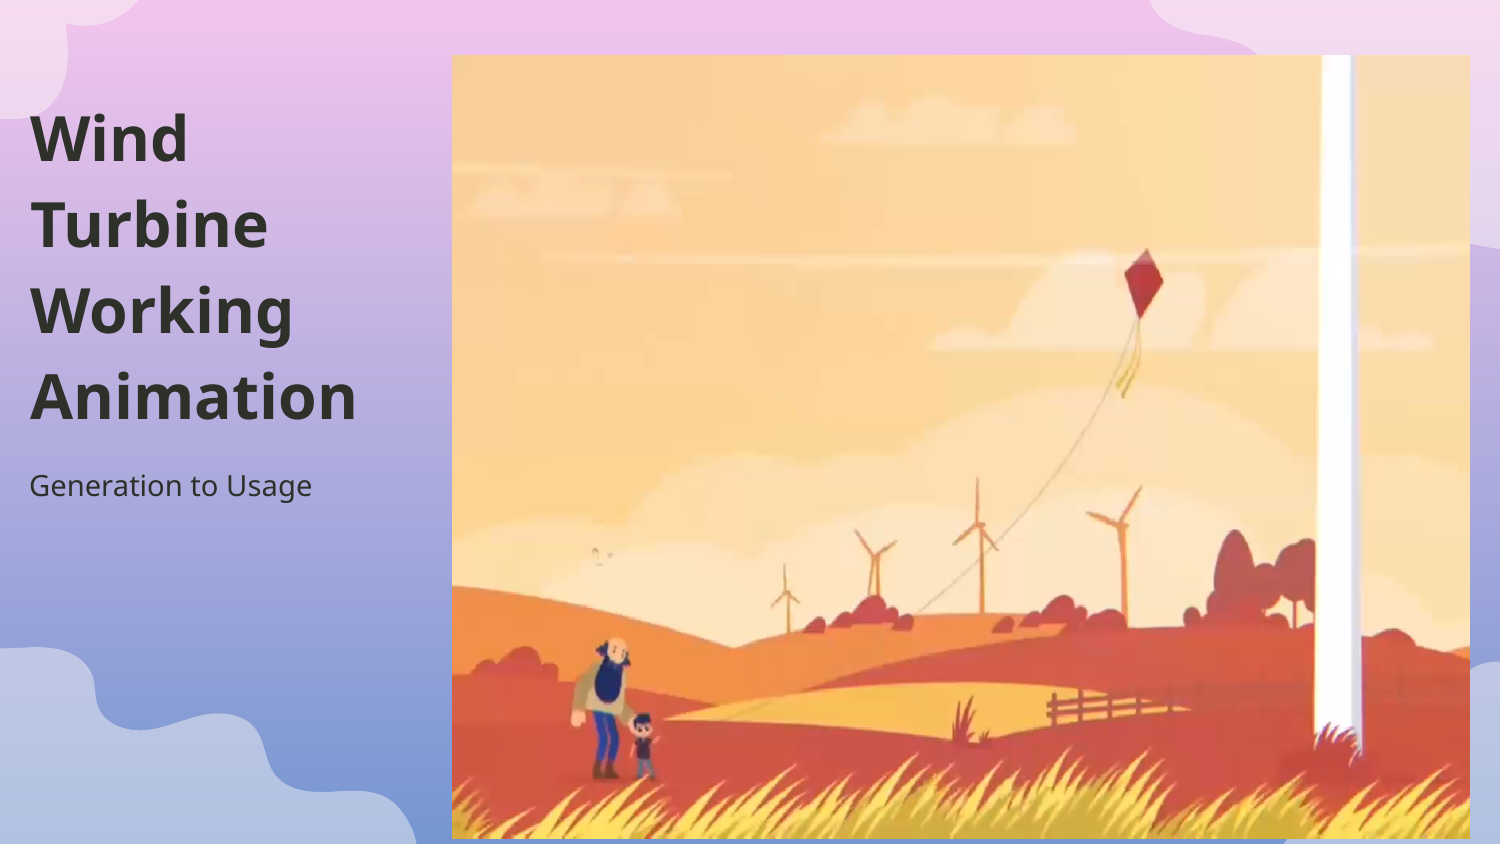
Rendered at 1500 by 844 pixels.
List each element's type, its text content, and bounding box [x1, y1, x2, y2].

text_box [451, 54, 1471, 840]
title Wind Turbine Working Animation [15, 27, 759, 447]
subtitle Generation to Usage [14, 447, 446, 589]
